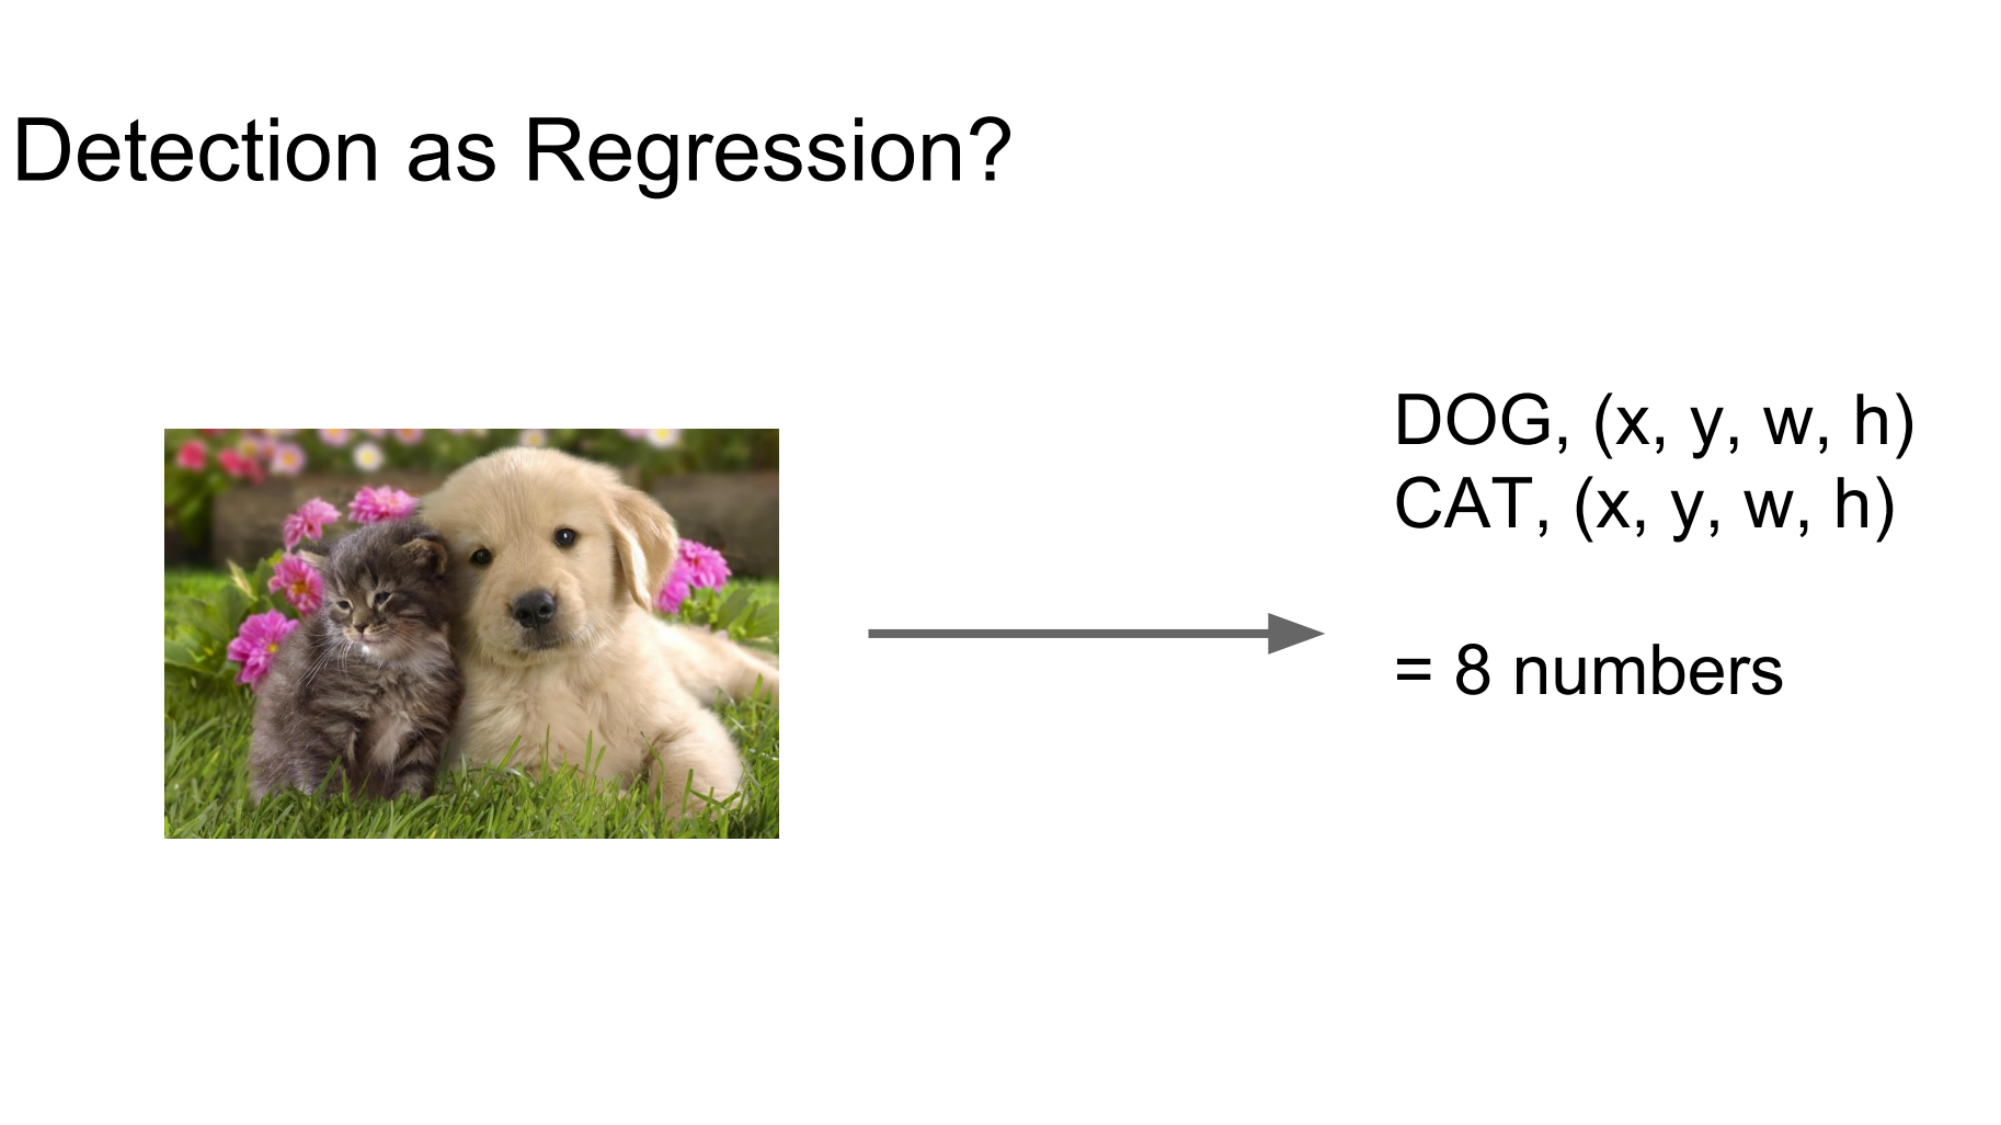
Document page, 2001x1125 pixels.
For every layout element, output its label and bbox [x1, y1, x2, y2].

picture [0, 102, 2000, 1023]
